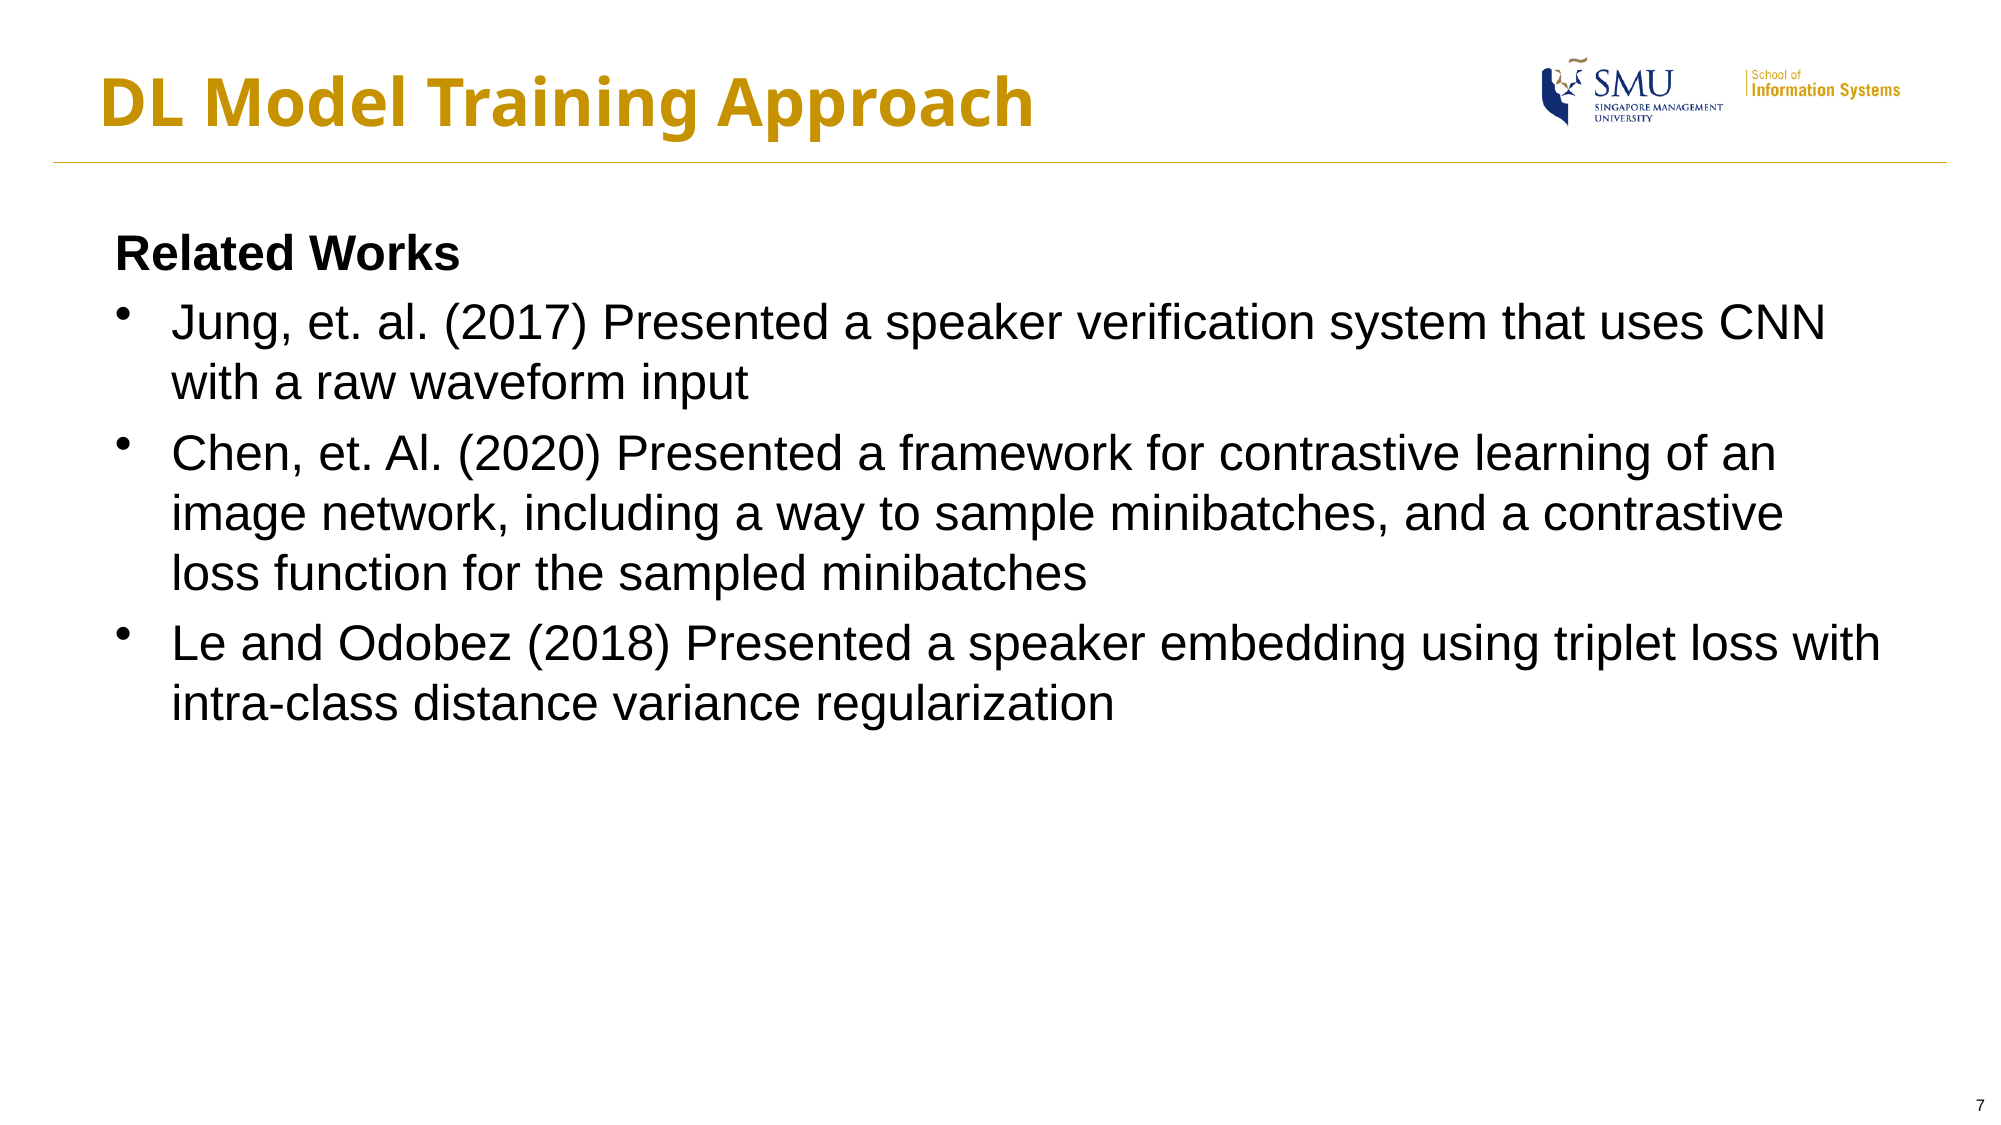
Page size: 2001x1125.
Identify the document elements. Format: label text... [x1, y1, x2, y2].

title DL Model Training Approach [83, 52, 1900, 148]
slide_number 7 [1716, 1087, 2000, 1125]
picture [1515, 29, 1927, 153]
list Related Works Jung, et. al. (2017) Presented a speaker verification system that uses CNN with a raw waveform input Chen, et. Al. (2020) Presented a framework for contrastive learning of an image network, including a way to sample minibatches, and a contrastive loss function for the sampled minibatches Le and Odobez (2018) Presented a speaker embedding using triplet loss with intra-class distance variance regularization [99, 212, 1900, 1040]
